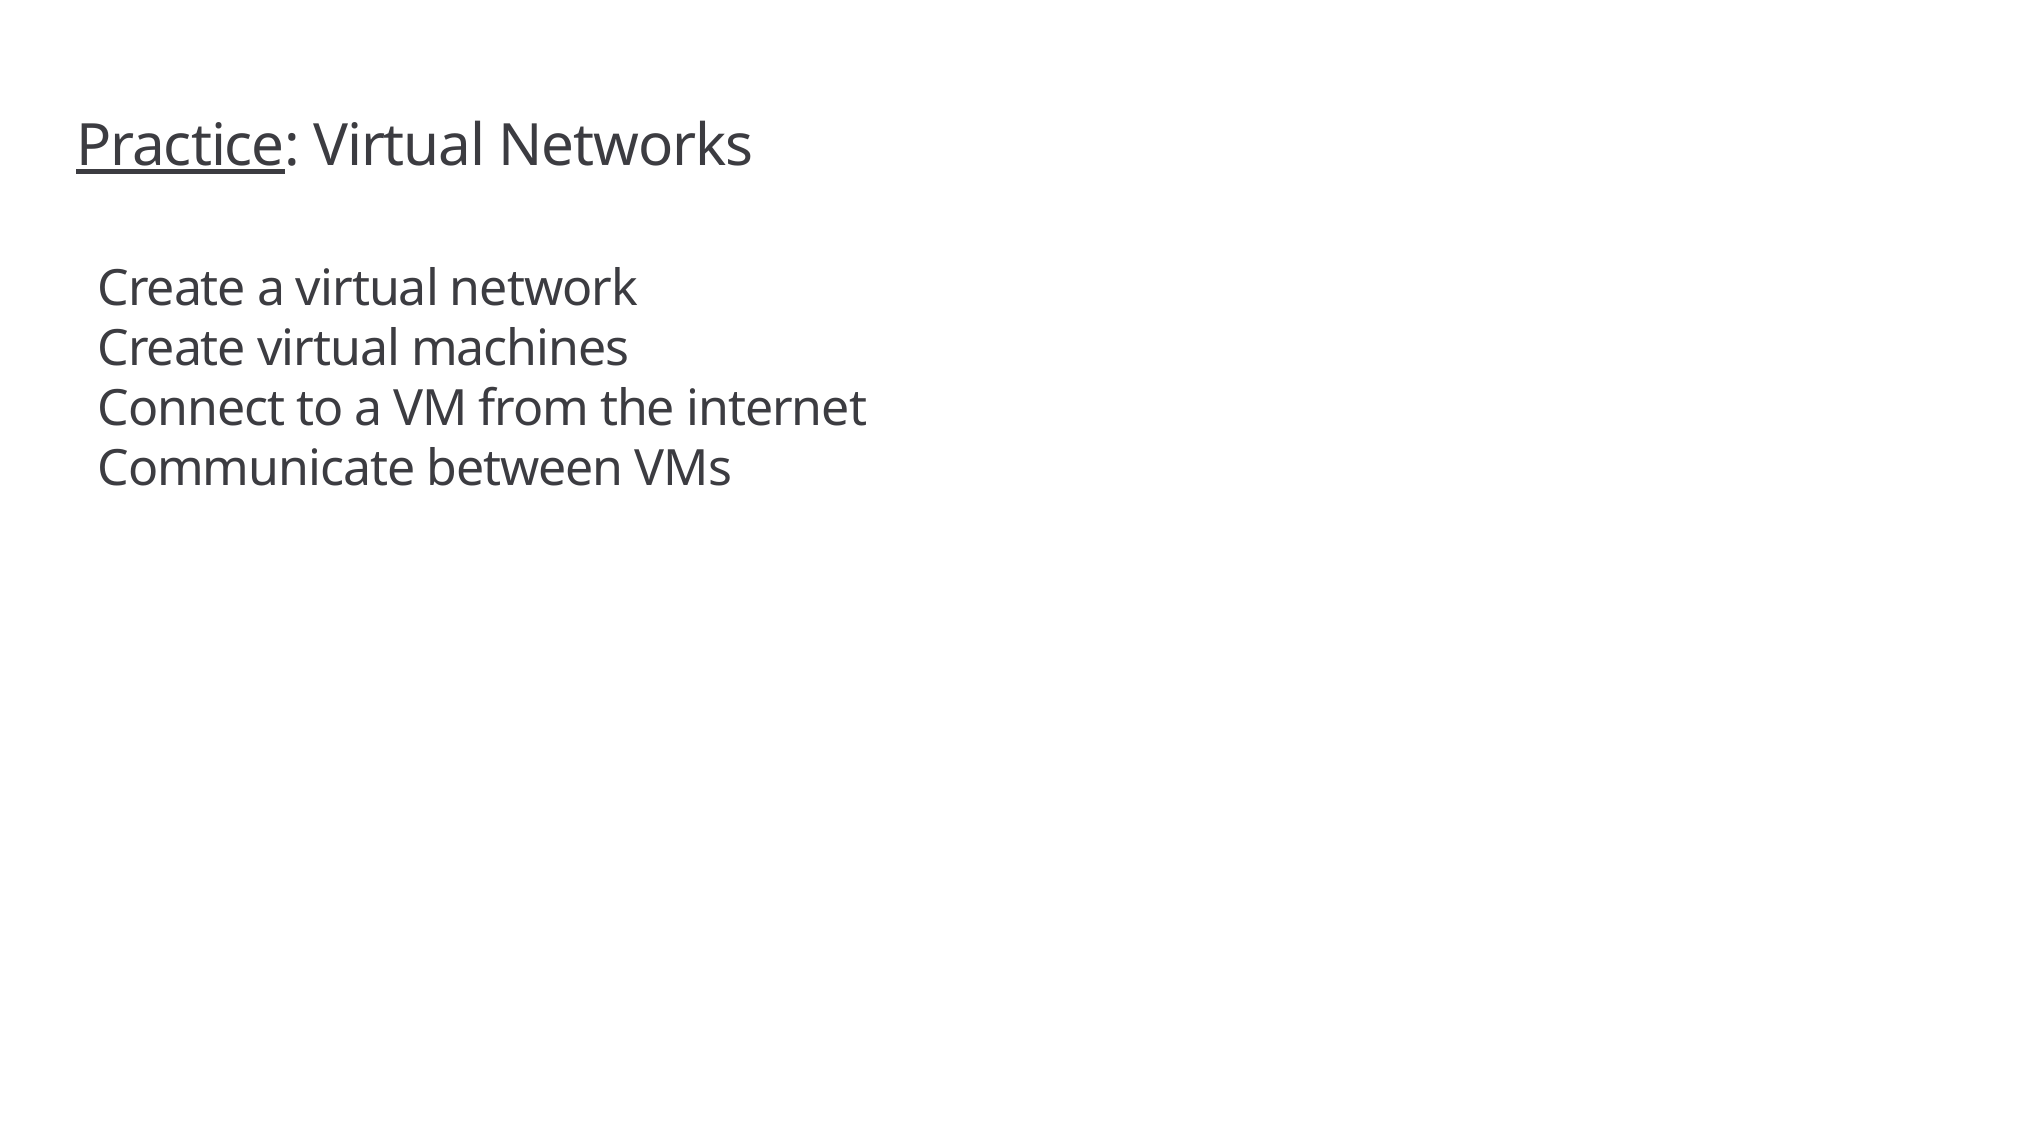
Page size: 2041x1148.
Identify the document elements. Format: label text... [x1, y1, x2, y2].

list Create a virtual network Create virtual machines Connect to a VM from the internet Communicate between VMs [97, 240, 1942, 513]
title Practice: Virtual Networks [76, 93, 1969, 230]
